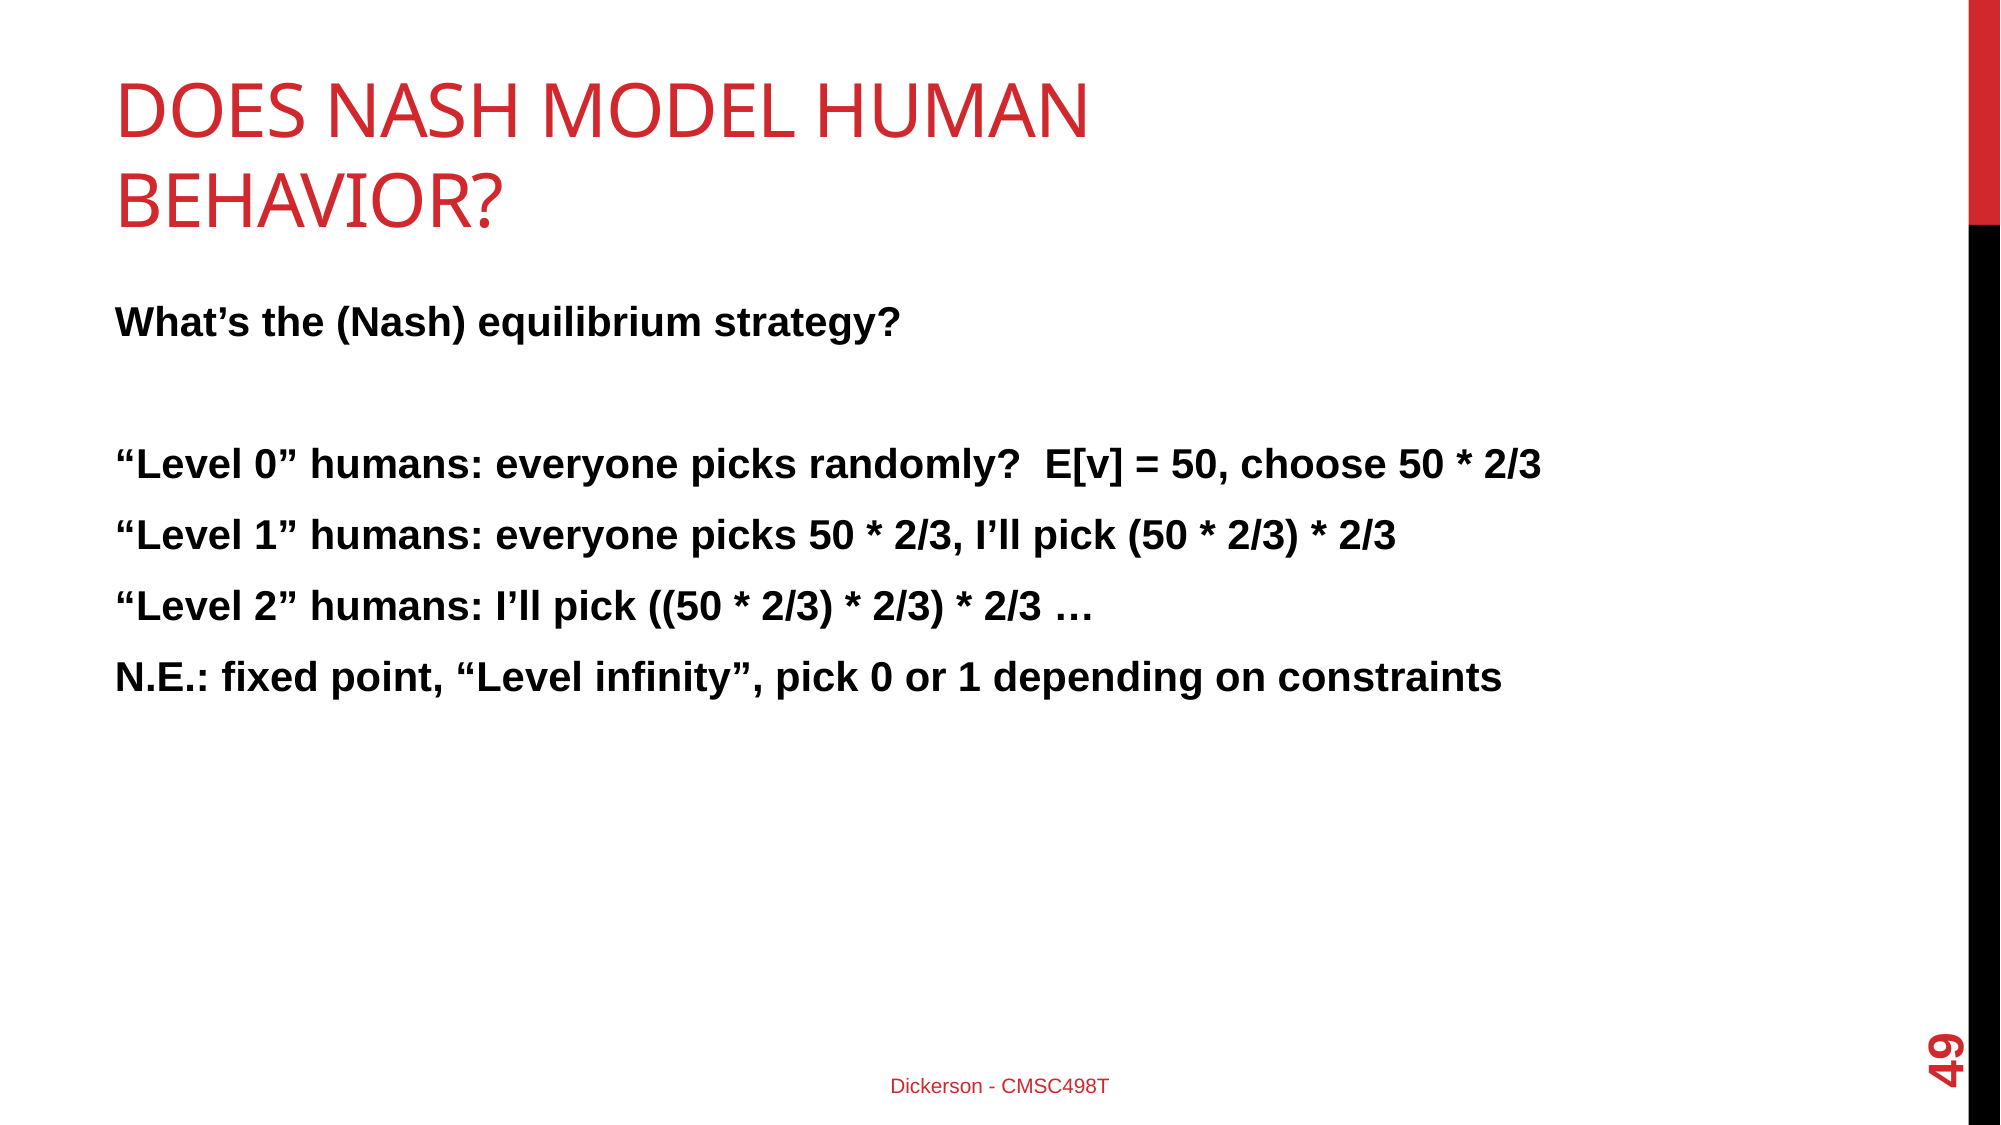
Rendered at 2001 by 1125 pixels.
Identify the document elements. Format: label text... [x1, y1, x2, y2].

footer Dickerson - CMSC498T [624, 1065, 1375, 1112]
title Does Nash Model Human Behavior? [99, 25, 1367, 250]
list What’s the (Nash) equilibrium strategy? “Level 0” humans: everyone picks randomly? E[v] = 50, choose 50 * 2/3 “Level 1” humans: everyone picks 50 * 2/3, I’ll pick (50 * 2/3) * 2/3 “Level 2” humans: I’ll pick ((50 * 2/3) * 2/3) * 2/3 … N.E.: fixed point, “Level infinity”, pick 0 or 1 depending on constraints [99, 287, 1767, 1005]
slide_number 49 [1903, 887, 1984, 1104]
